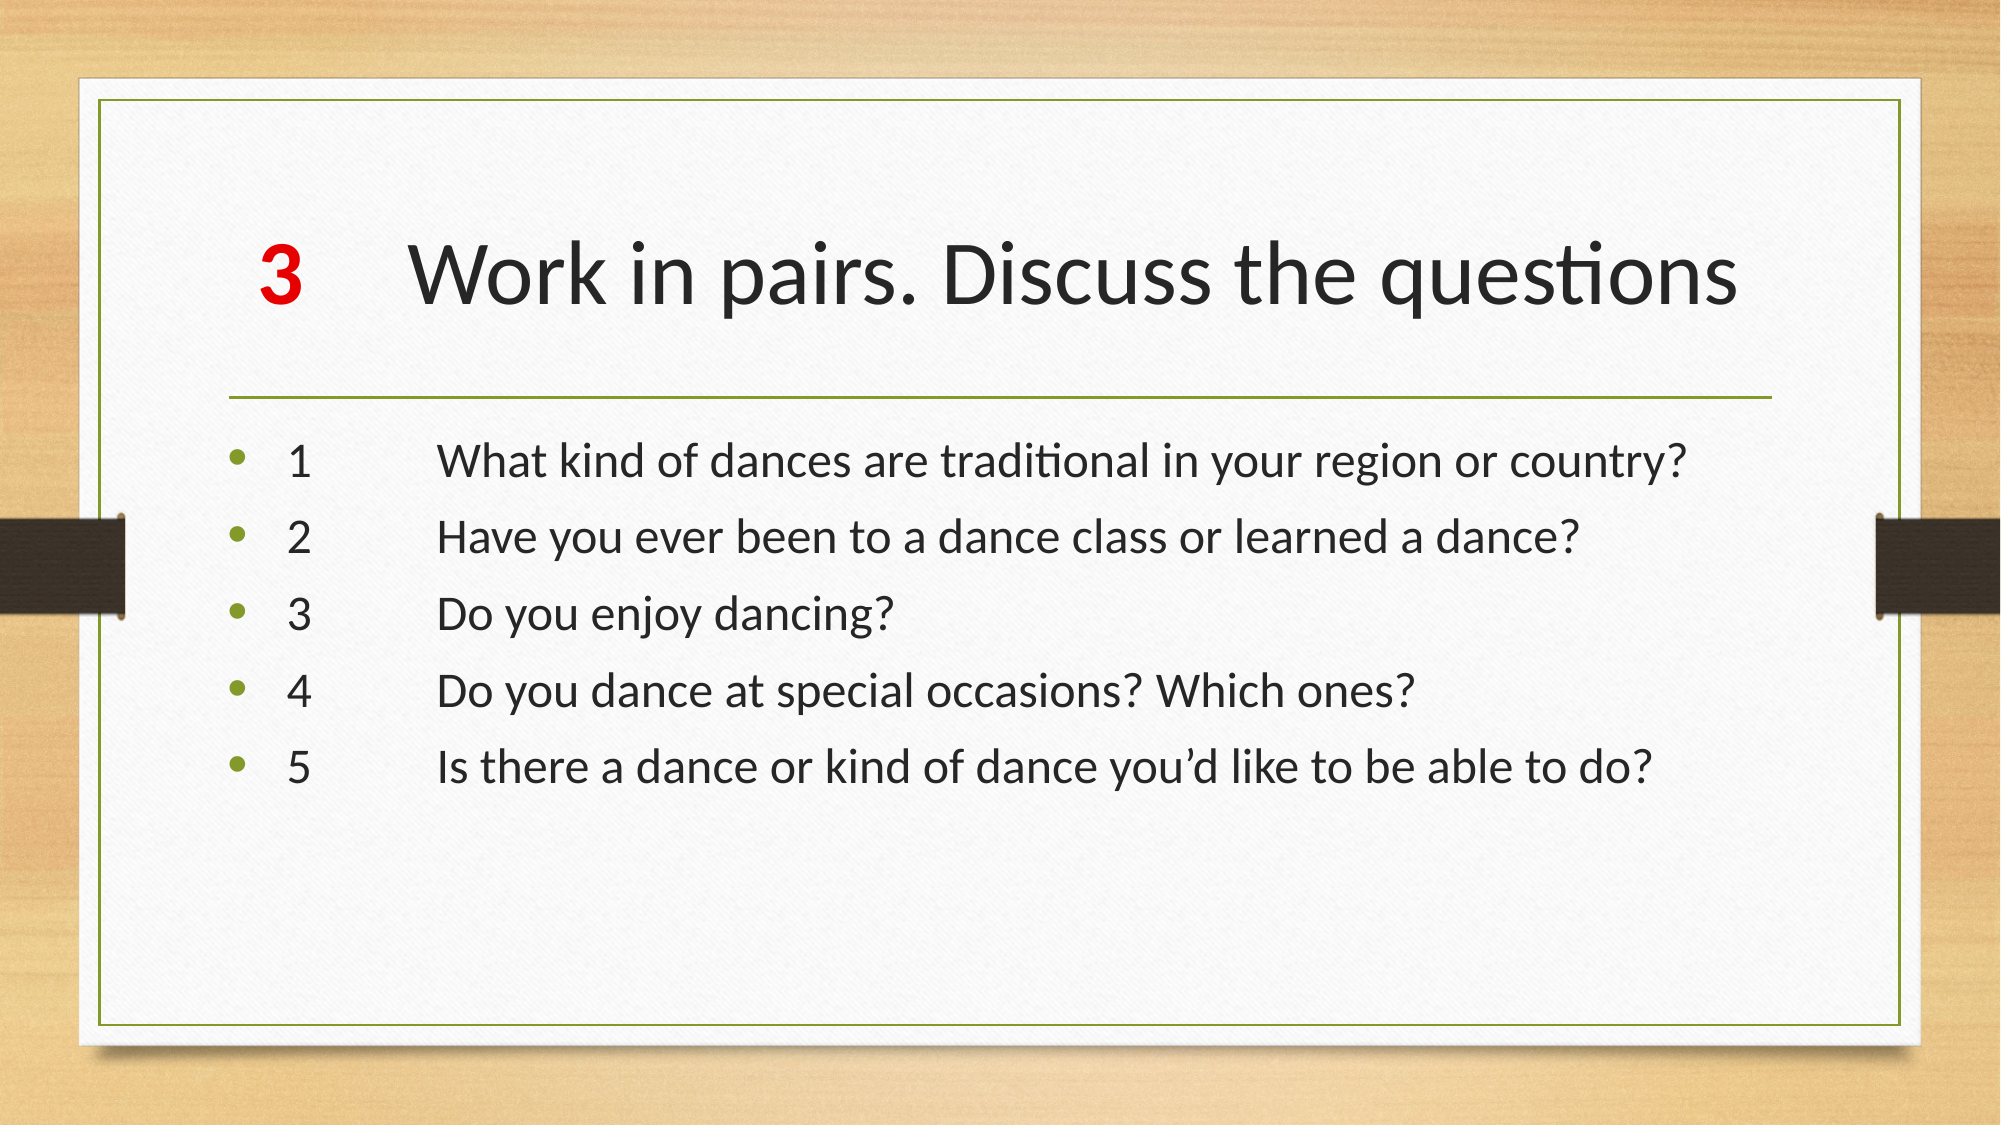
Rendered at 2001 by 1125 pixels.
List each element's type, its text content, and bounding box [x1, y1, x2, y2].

title 3 Work in pairs. Discuss the questions [212, 161, 1788, 375]
picture [0, 0, 2001, 1125]
list 1 What kind of dances are traditional in your region or country? 2 Have you ever been to a dance class or learned a dance? 3 Do you enjoy dancing? 4 Do you dance at special occasions? Which ones? 5 Is there a dance or kind of dance you’d like to be able to do? [212, 419, 1788, 964]
